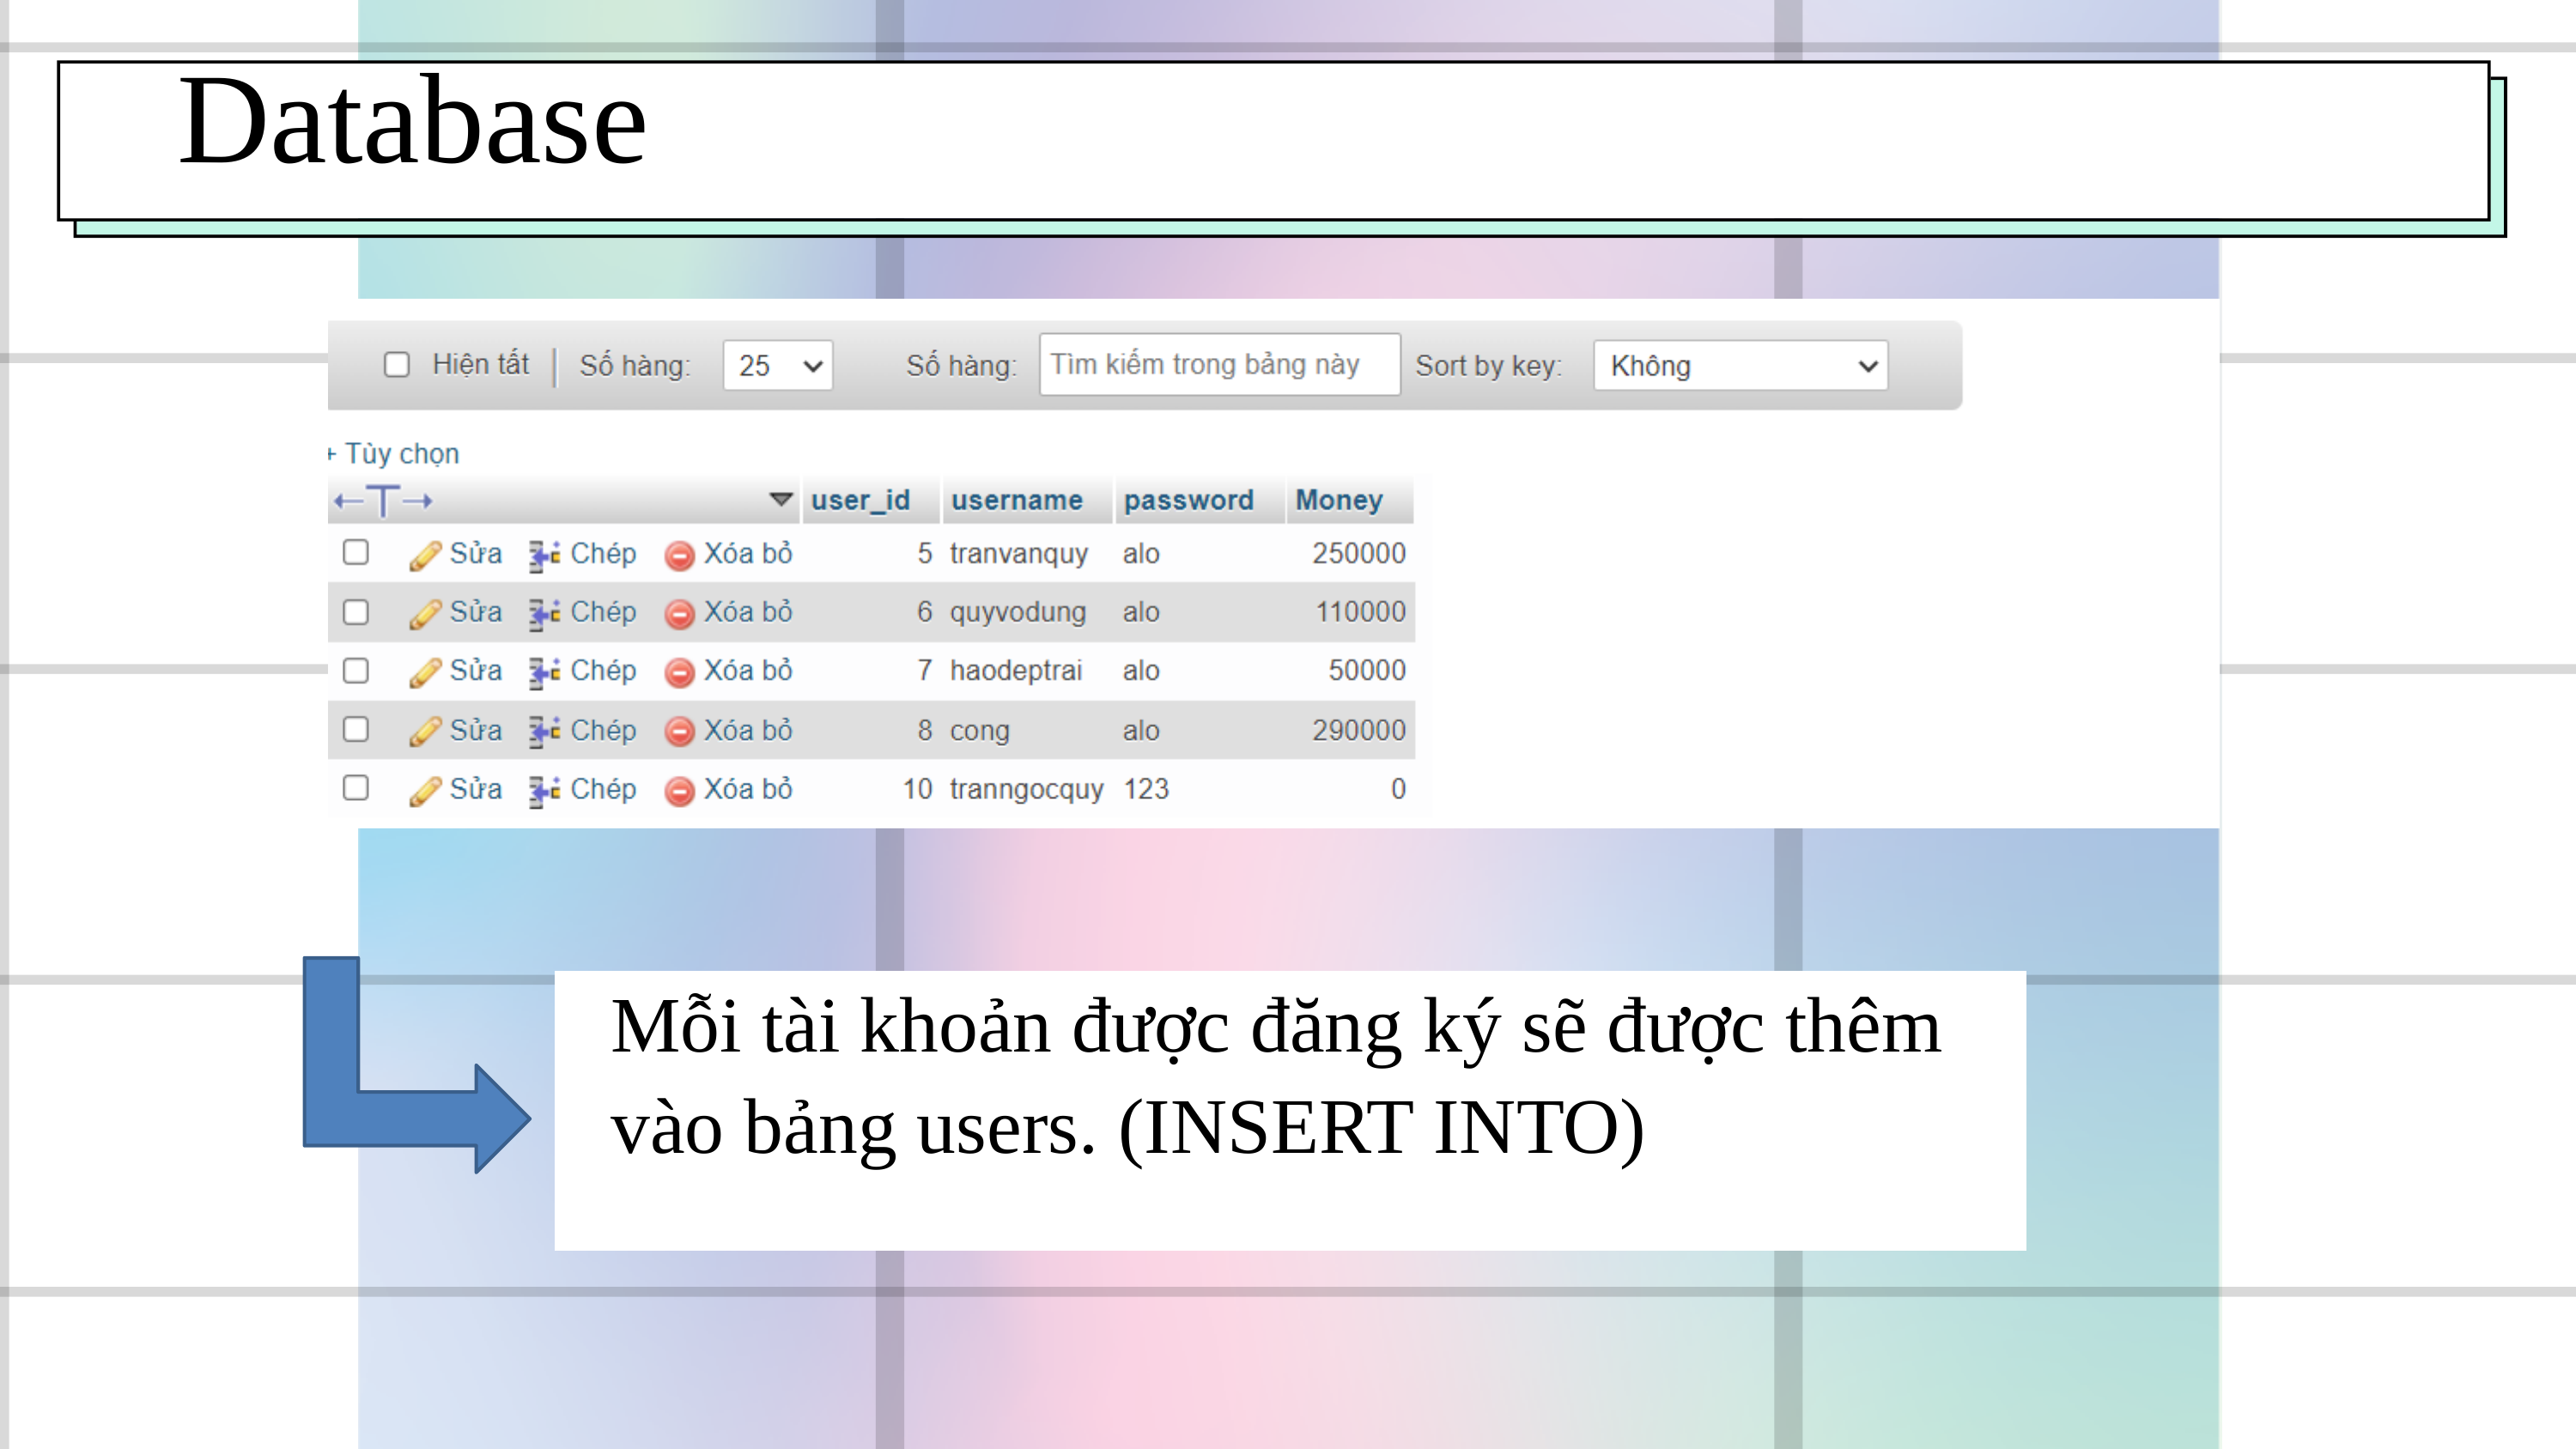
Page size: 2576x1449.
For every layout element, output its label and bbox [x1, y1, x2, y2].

picture [328, 299, 2220, 829]
text_box [57, 60, 2508, 239]
text_box [0, 0, 2576, 1449]
